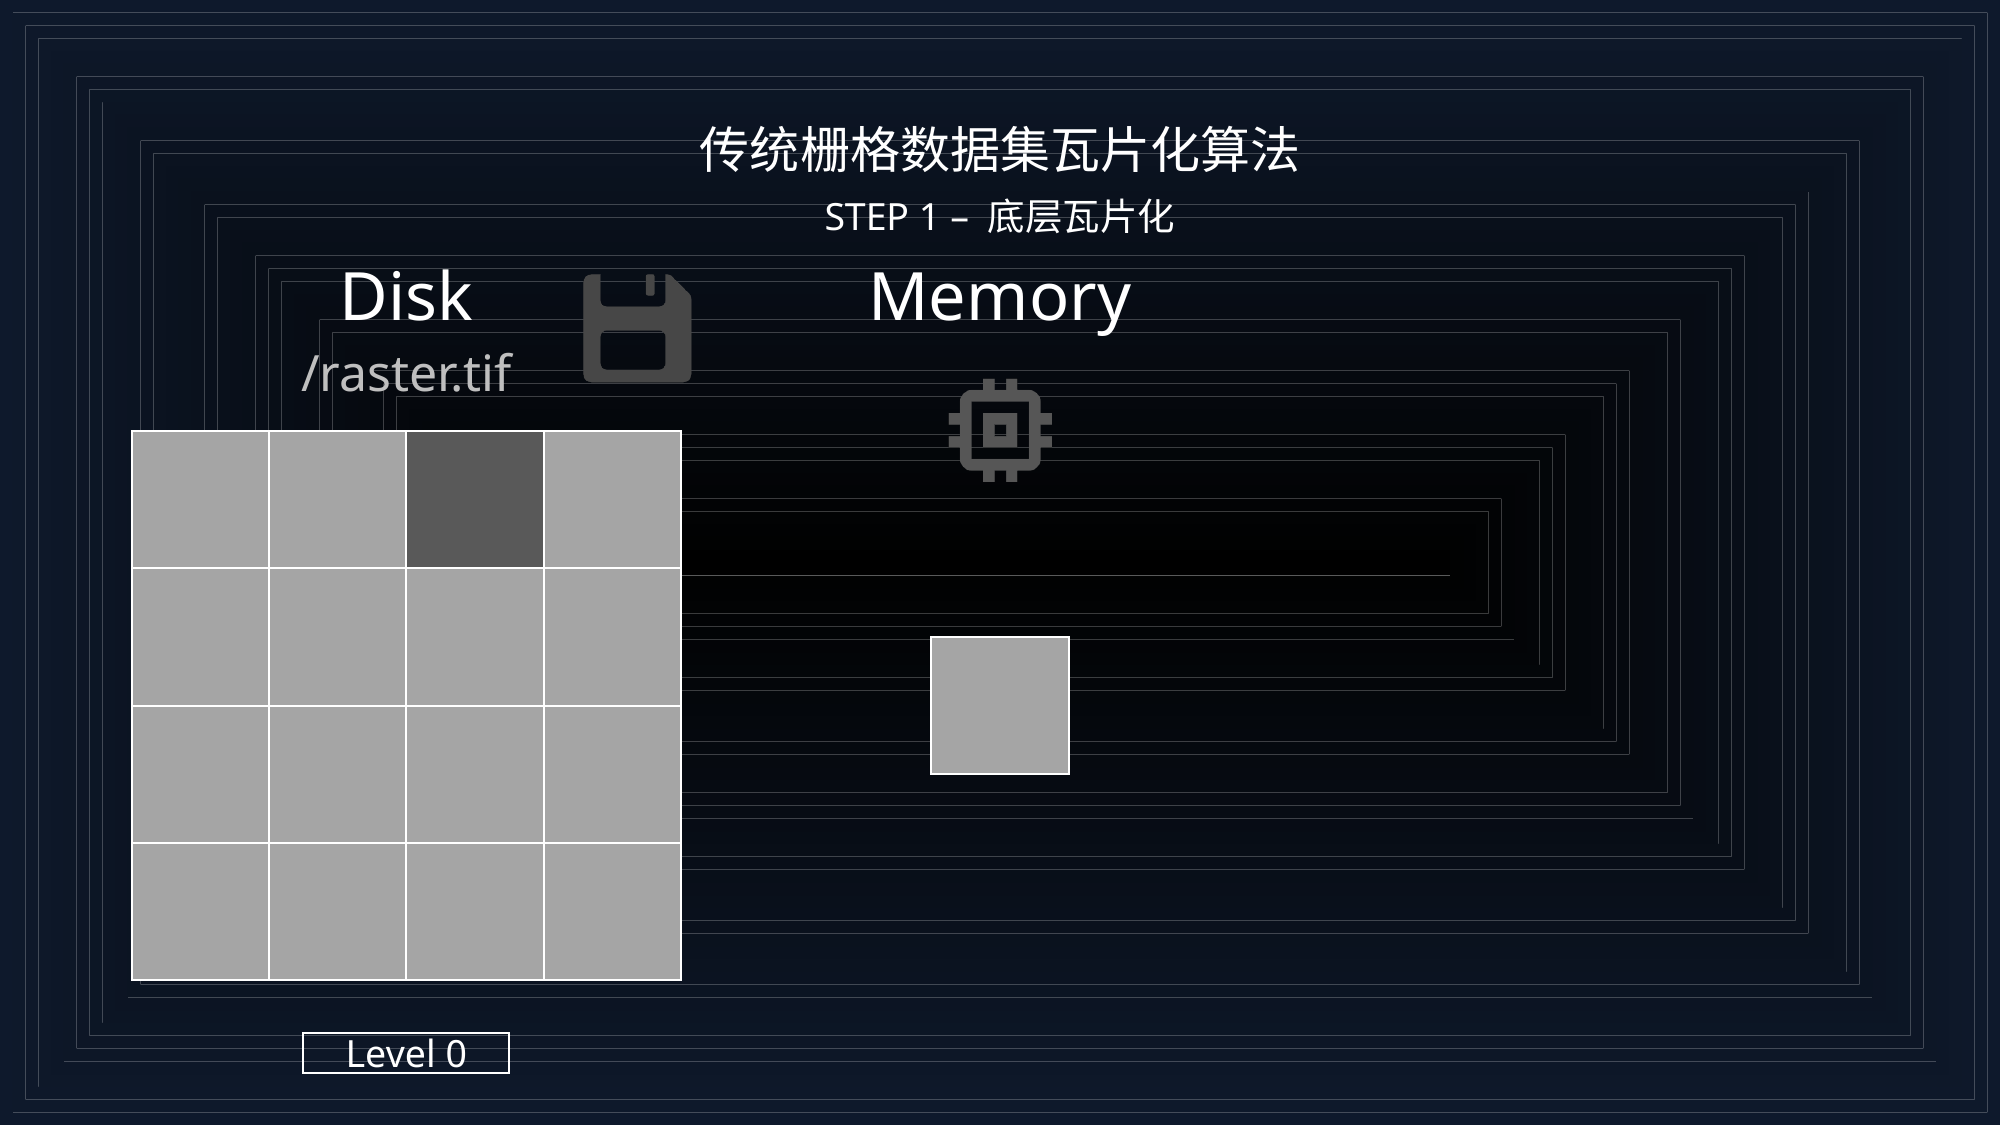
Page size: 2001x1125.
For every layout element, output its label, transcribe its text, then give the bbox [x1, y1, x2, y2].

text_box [131, 431, 681, 981]
text_box /raster.tif [275, 333, 538, 409]
text_box STEP 1 – 底层瓦片化 [800, 185, 1200, 245]
text_box Level 0 [302, 1032, 510, 1074]
picture [568, 259, 706, 397]
text_box 传统栅格数据集瓦片化算法 [681, 110, 1319, 186]
picture [931, 361, 1069, 499]
text_box [930, 636, 1070, 775]
text_box Disk [320, 245, 493, 333]
text_box Memory [851, 245, 1149, 341]
